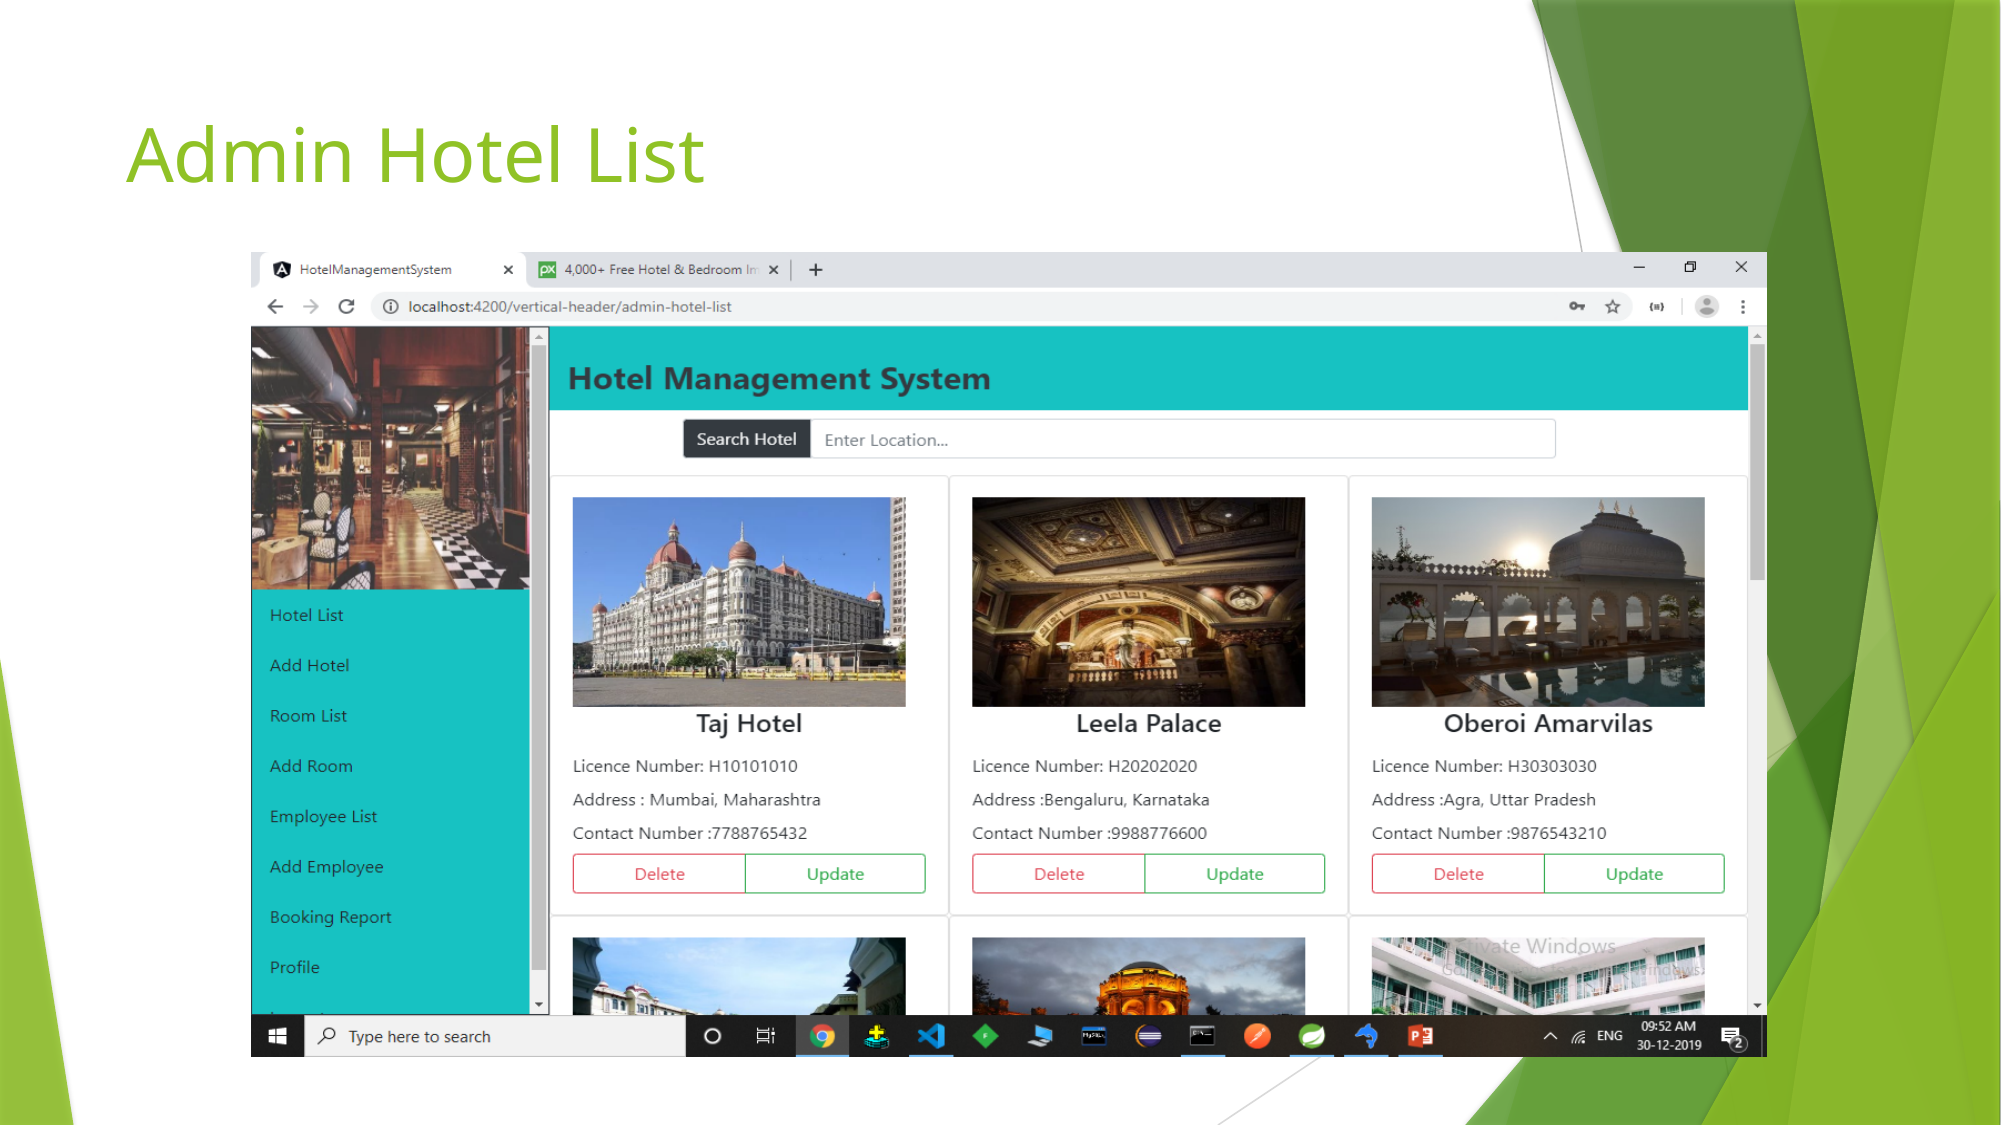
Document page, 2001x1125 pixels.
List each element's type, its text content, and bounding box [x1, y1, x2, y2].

title Admin Hotel List [111, 99, 1522, 317]
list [250, 252, 1768, 1057]
